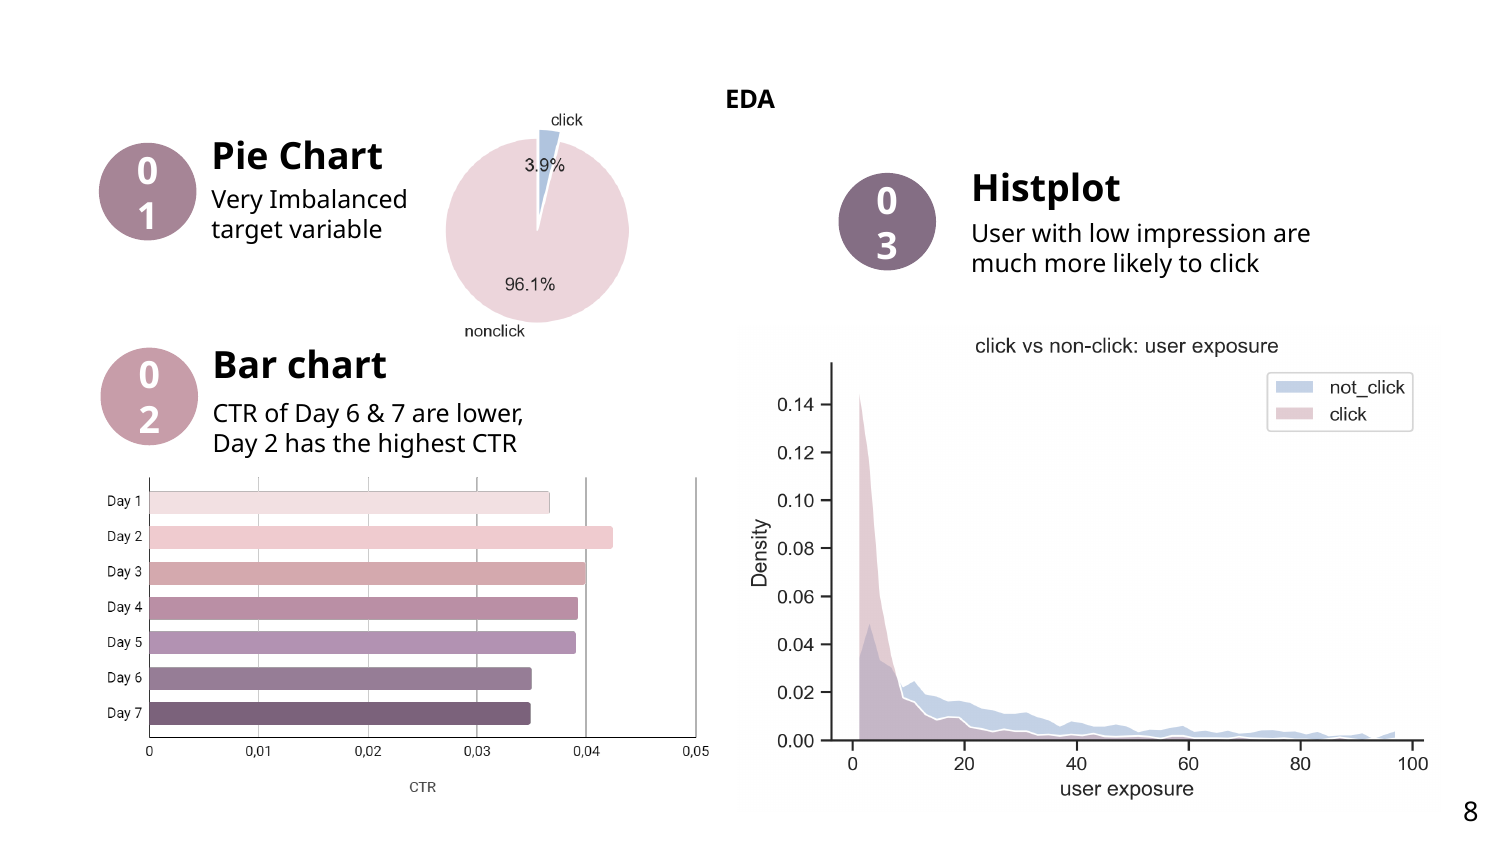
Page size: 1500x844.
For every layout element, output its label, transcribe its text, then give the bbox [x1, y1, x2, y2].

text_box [100, 340, 580, 458]
slide_number 8 [1403, 779, 1494, 844]
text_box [838, 161, 1377, 284]
title EDA [75, 67, 1425, 129]
picture [412, 95, 665, 350]
picture [737, 325, 1441, 813]
picture [88, 460, 714, 813]
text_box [98, 131, 449, 247]
